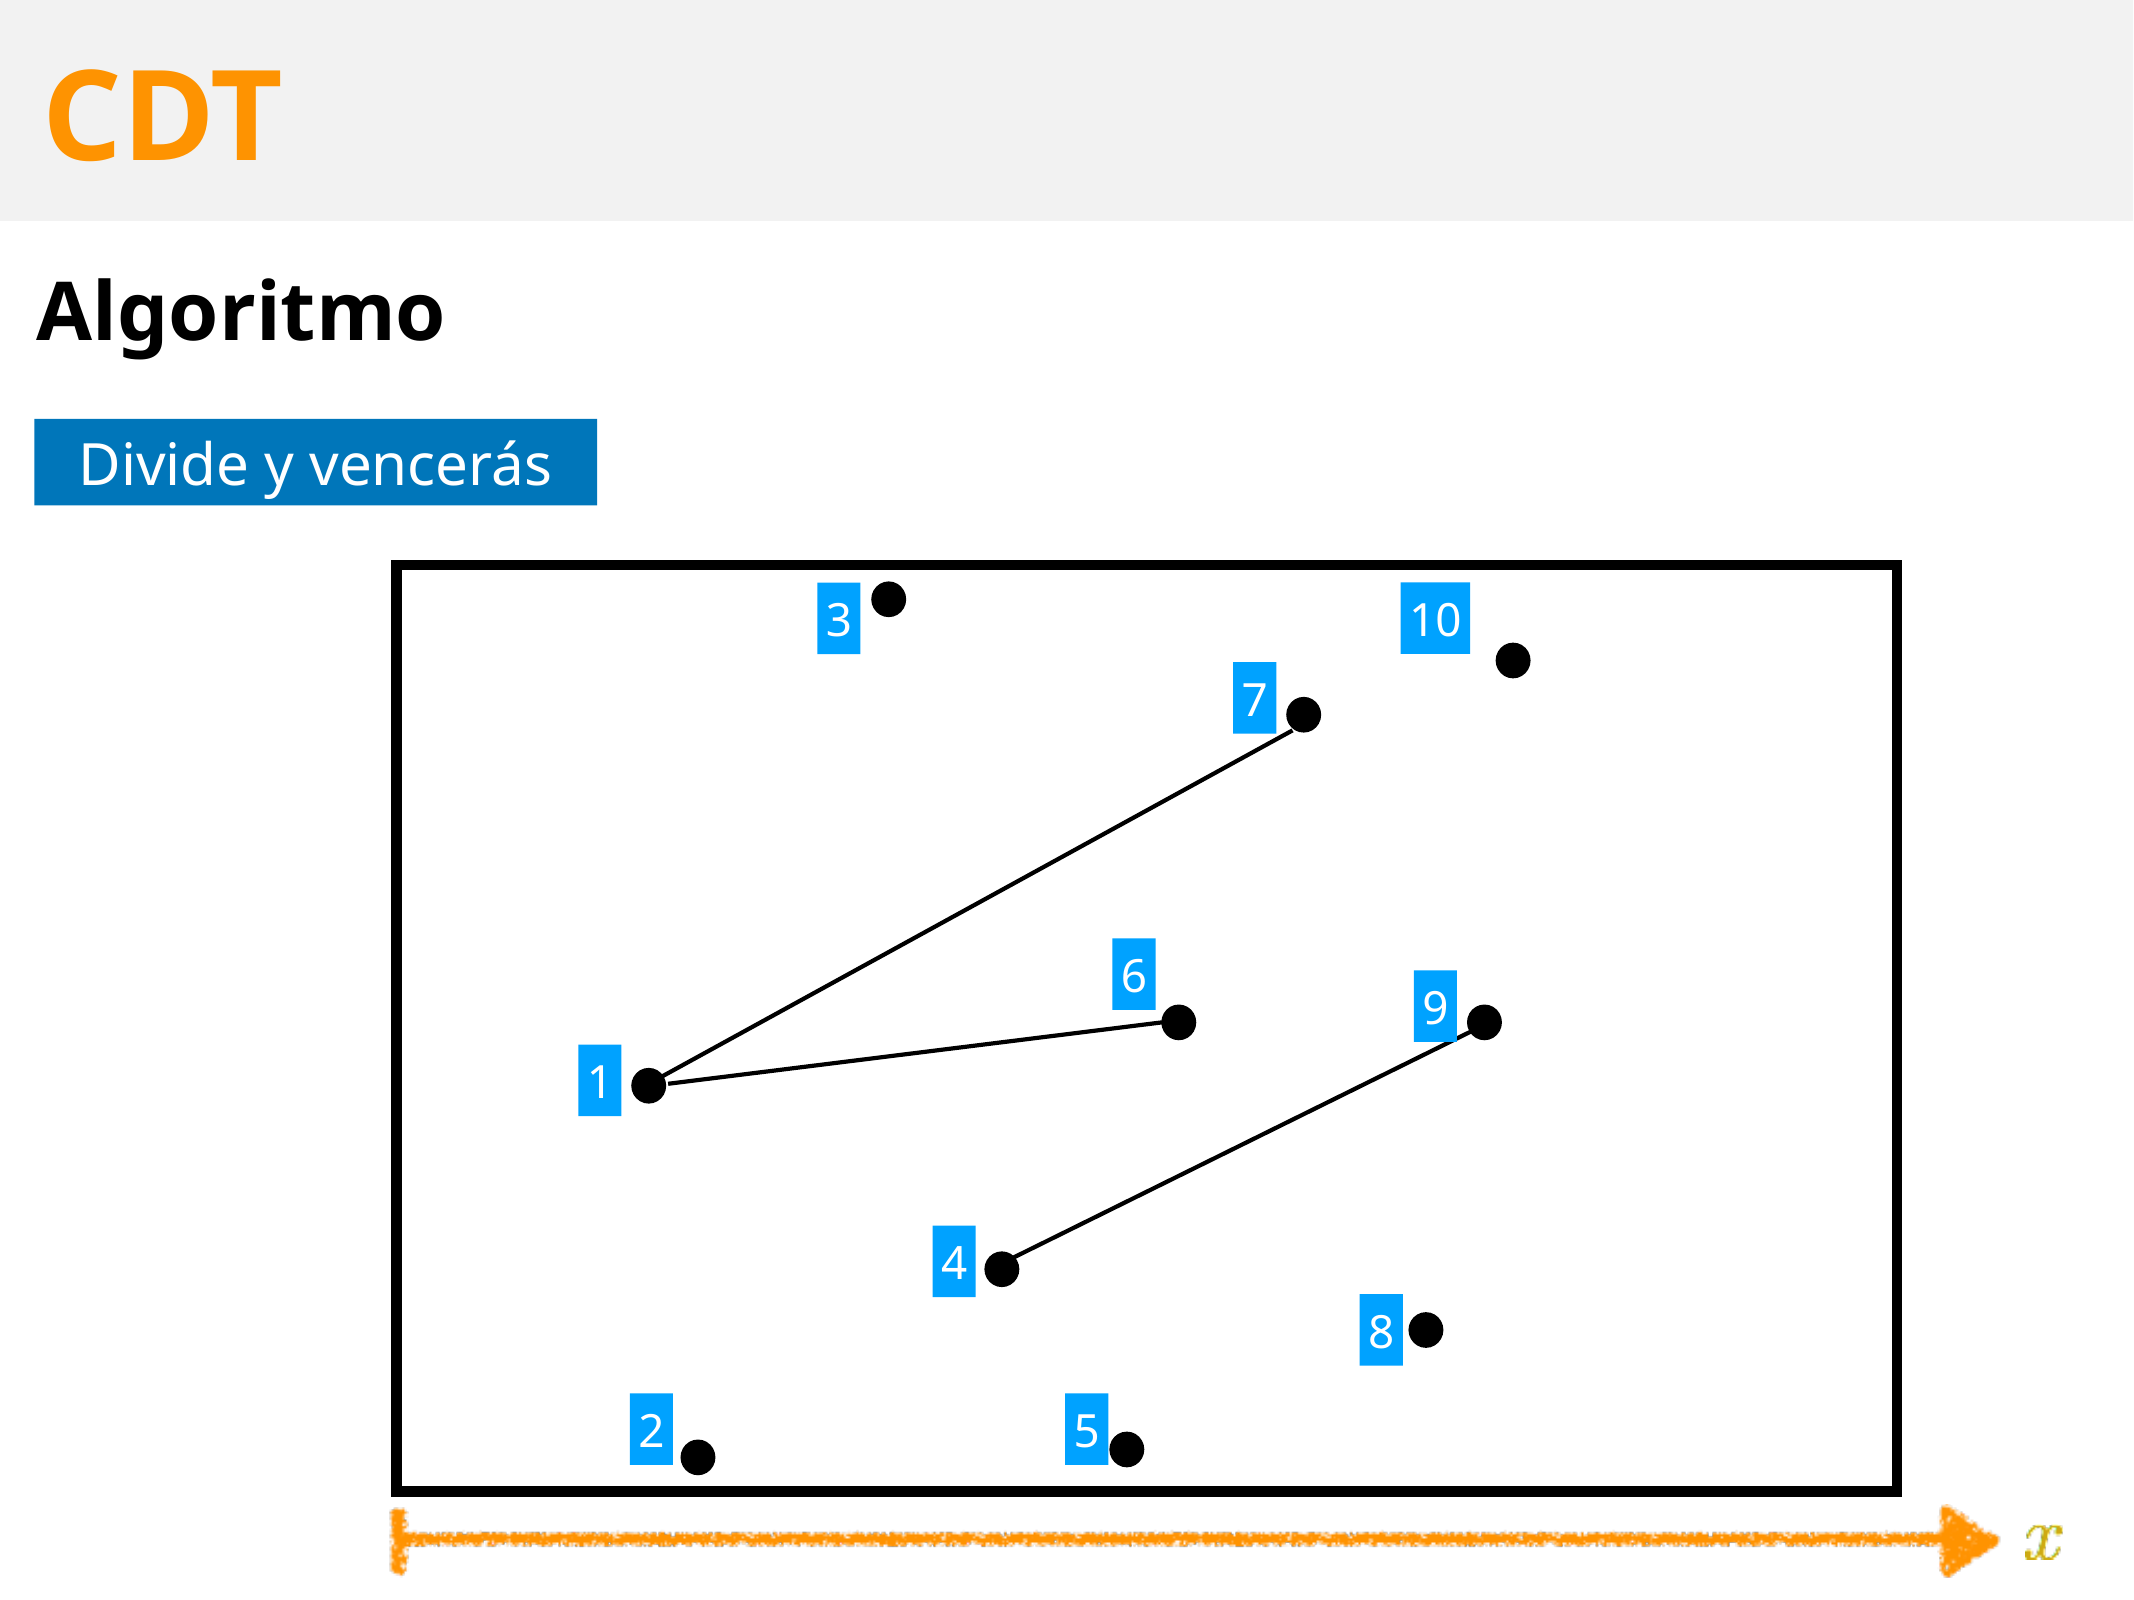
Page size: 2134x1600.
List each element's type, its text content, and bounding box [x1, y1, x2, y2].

text_box 1 [578, 1044, 622, 1117]
picture [382, 1504, 2011, 1580]
text_box Algoritmo [28, 251, 455, 366]
text_box [680, 1439, 716, 1476]
text_box 3 [817, 582, 861, 655]
text_box [1466, 1004, 1502, 1041]
text_box [631, 1067, 667, 1104]
text_box 10 [1400, 582, 1471, 654]
text_box 4 [932, 1225, 976, 1298]
text_box 6 [1112, 938, 1156, 1010]
text_box [984, 1251, 1020, 1288]
text_box Divide y vencerás [34, 418, 598, 506]
text_box [0, 0, 2134, 221]
text_box [1109, 1431, 1145, 1468]
text_box 7 [1233, 662, 1277, 734]
text_box 9 [1413, 970, 1457, 1042]
picture [2025, 1524, 2066, 1561]
text_box 8 [1359, 1294, 1403, 1366]
text_box [396, 565, 1897, 1492]
text_box [1161, 1004, 1197, 1041]
text_box [1286, 696, 1322, 733]
title CDT [33, 24, 1779, 195]
text_box 5 [1065, 1393, 1109, 1465]
text_box [871, 581, 907, 618]
text_box 2 [629, 1393, 673, 1465]
text_box [1408, 1312, 1444, 1348]
text_box [1495, 642, 1531, 679]
